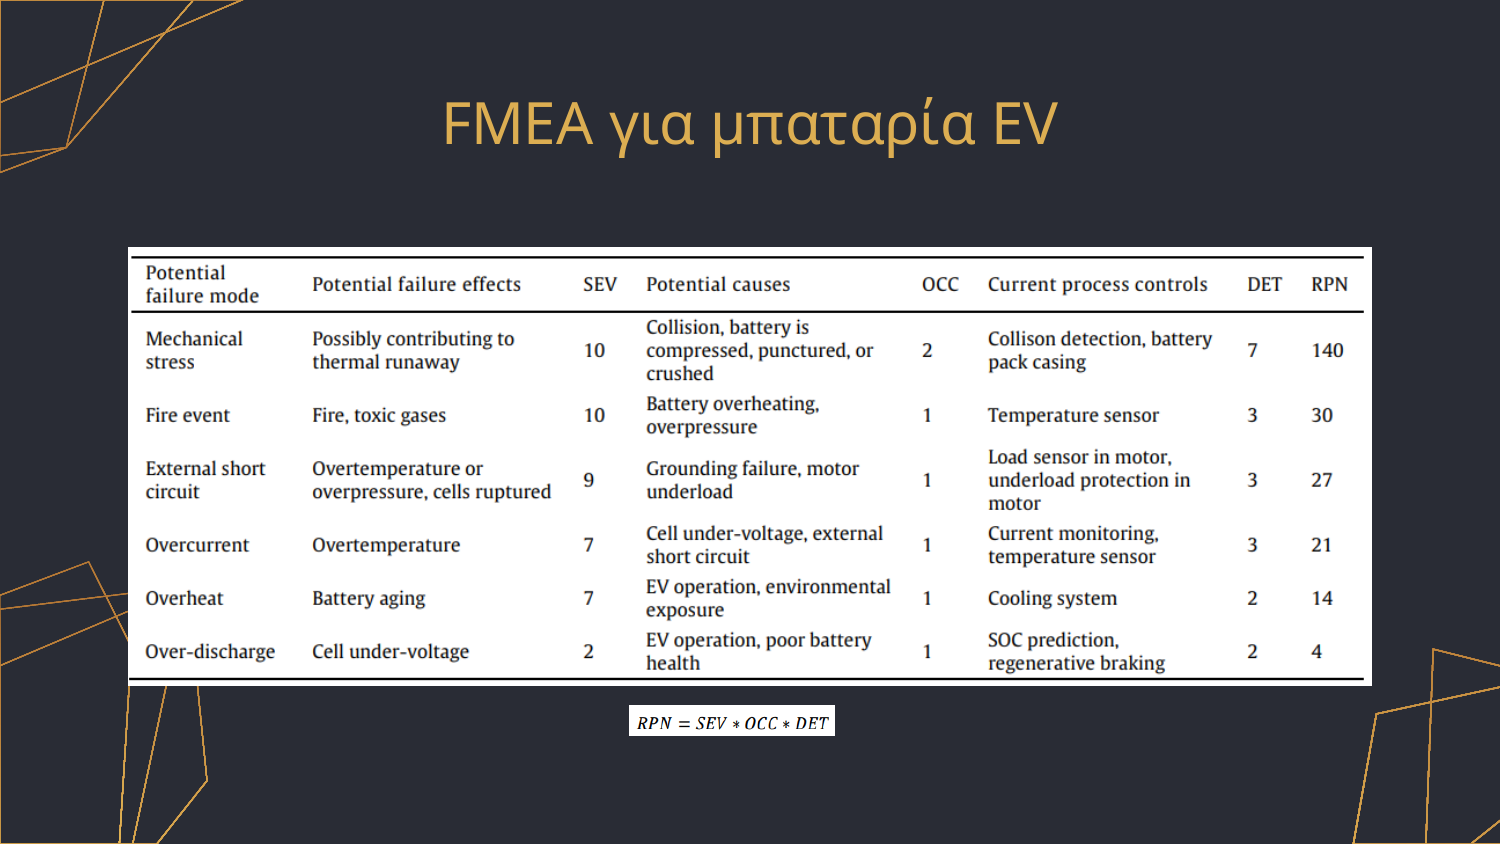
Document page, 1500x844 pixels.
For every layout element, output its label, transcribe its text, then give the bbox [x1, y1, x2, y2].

picture [128, 247, 1372, 686]
title FMEA για μπαταρία EV [264, 85, 1236, 157]
text_box [858, 200, 1405, 402]
picture [629, 705, 835, 736]
